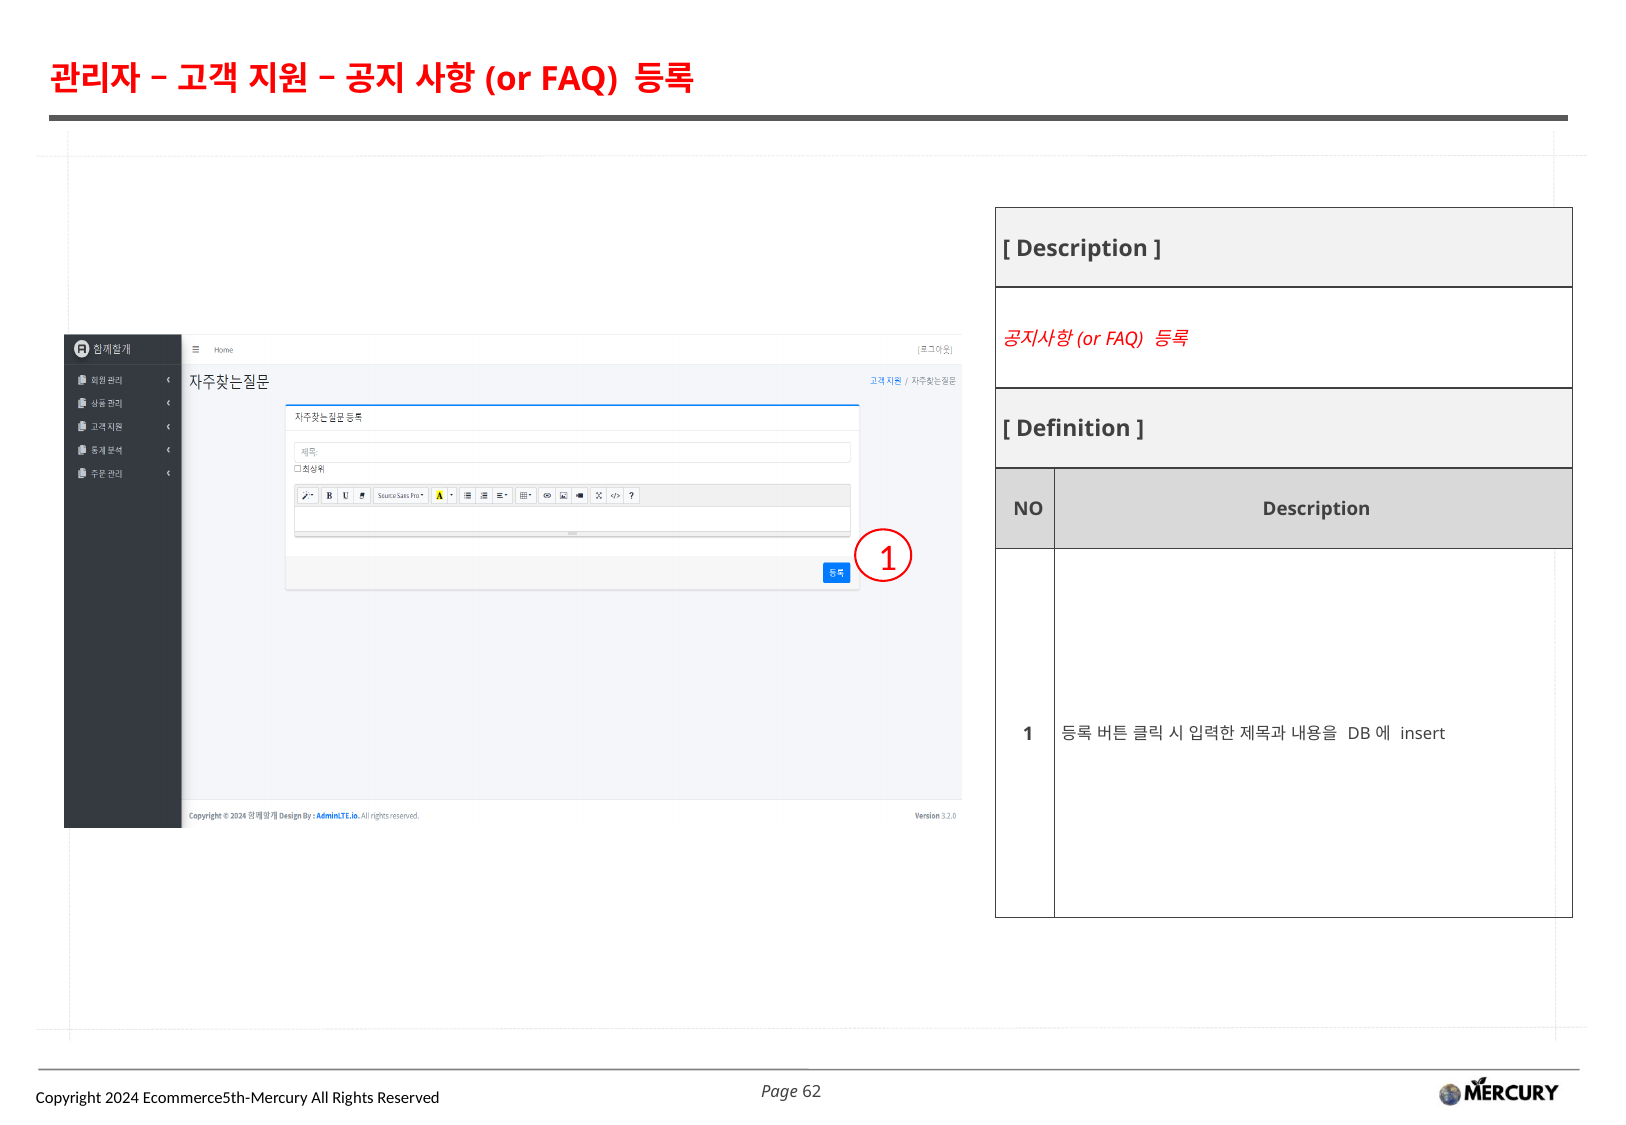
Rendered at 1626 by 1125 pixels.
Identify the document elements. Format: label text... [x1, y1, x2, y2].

table_cell 등록 버튼 클릭 시 입력한 제목과 내용을 DB에 insert [1055, 549, 1572, 917]
table_cell [ Definition ] [996, 389, 1572, 467]
text_box 관리자 – 고객 지원 – 공지 사항(or FAQ) 등록 [35, 54, 1581, 114]
picture [1422, 1075, 1600, 1113]
table_cell NO [996, 469, 1054, 548]
table_header [ Description ] [996, 208, 1572, 286]
table_cell 1 [996, 549, 1054, 917]
table_cell 공지사항(or FAQ) 등록 [996, 288, 1572, 387]
table_cell Description [1055, 469, 1572, 548]
picture [64, 333, 962, 828]
